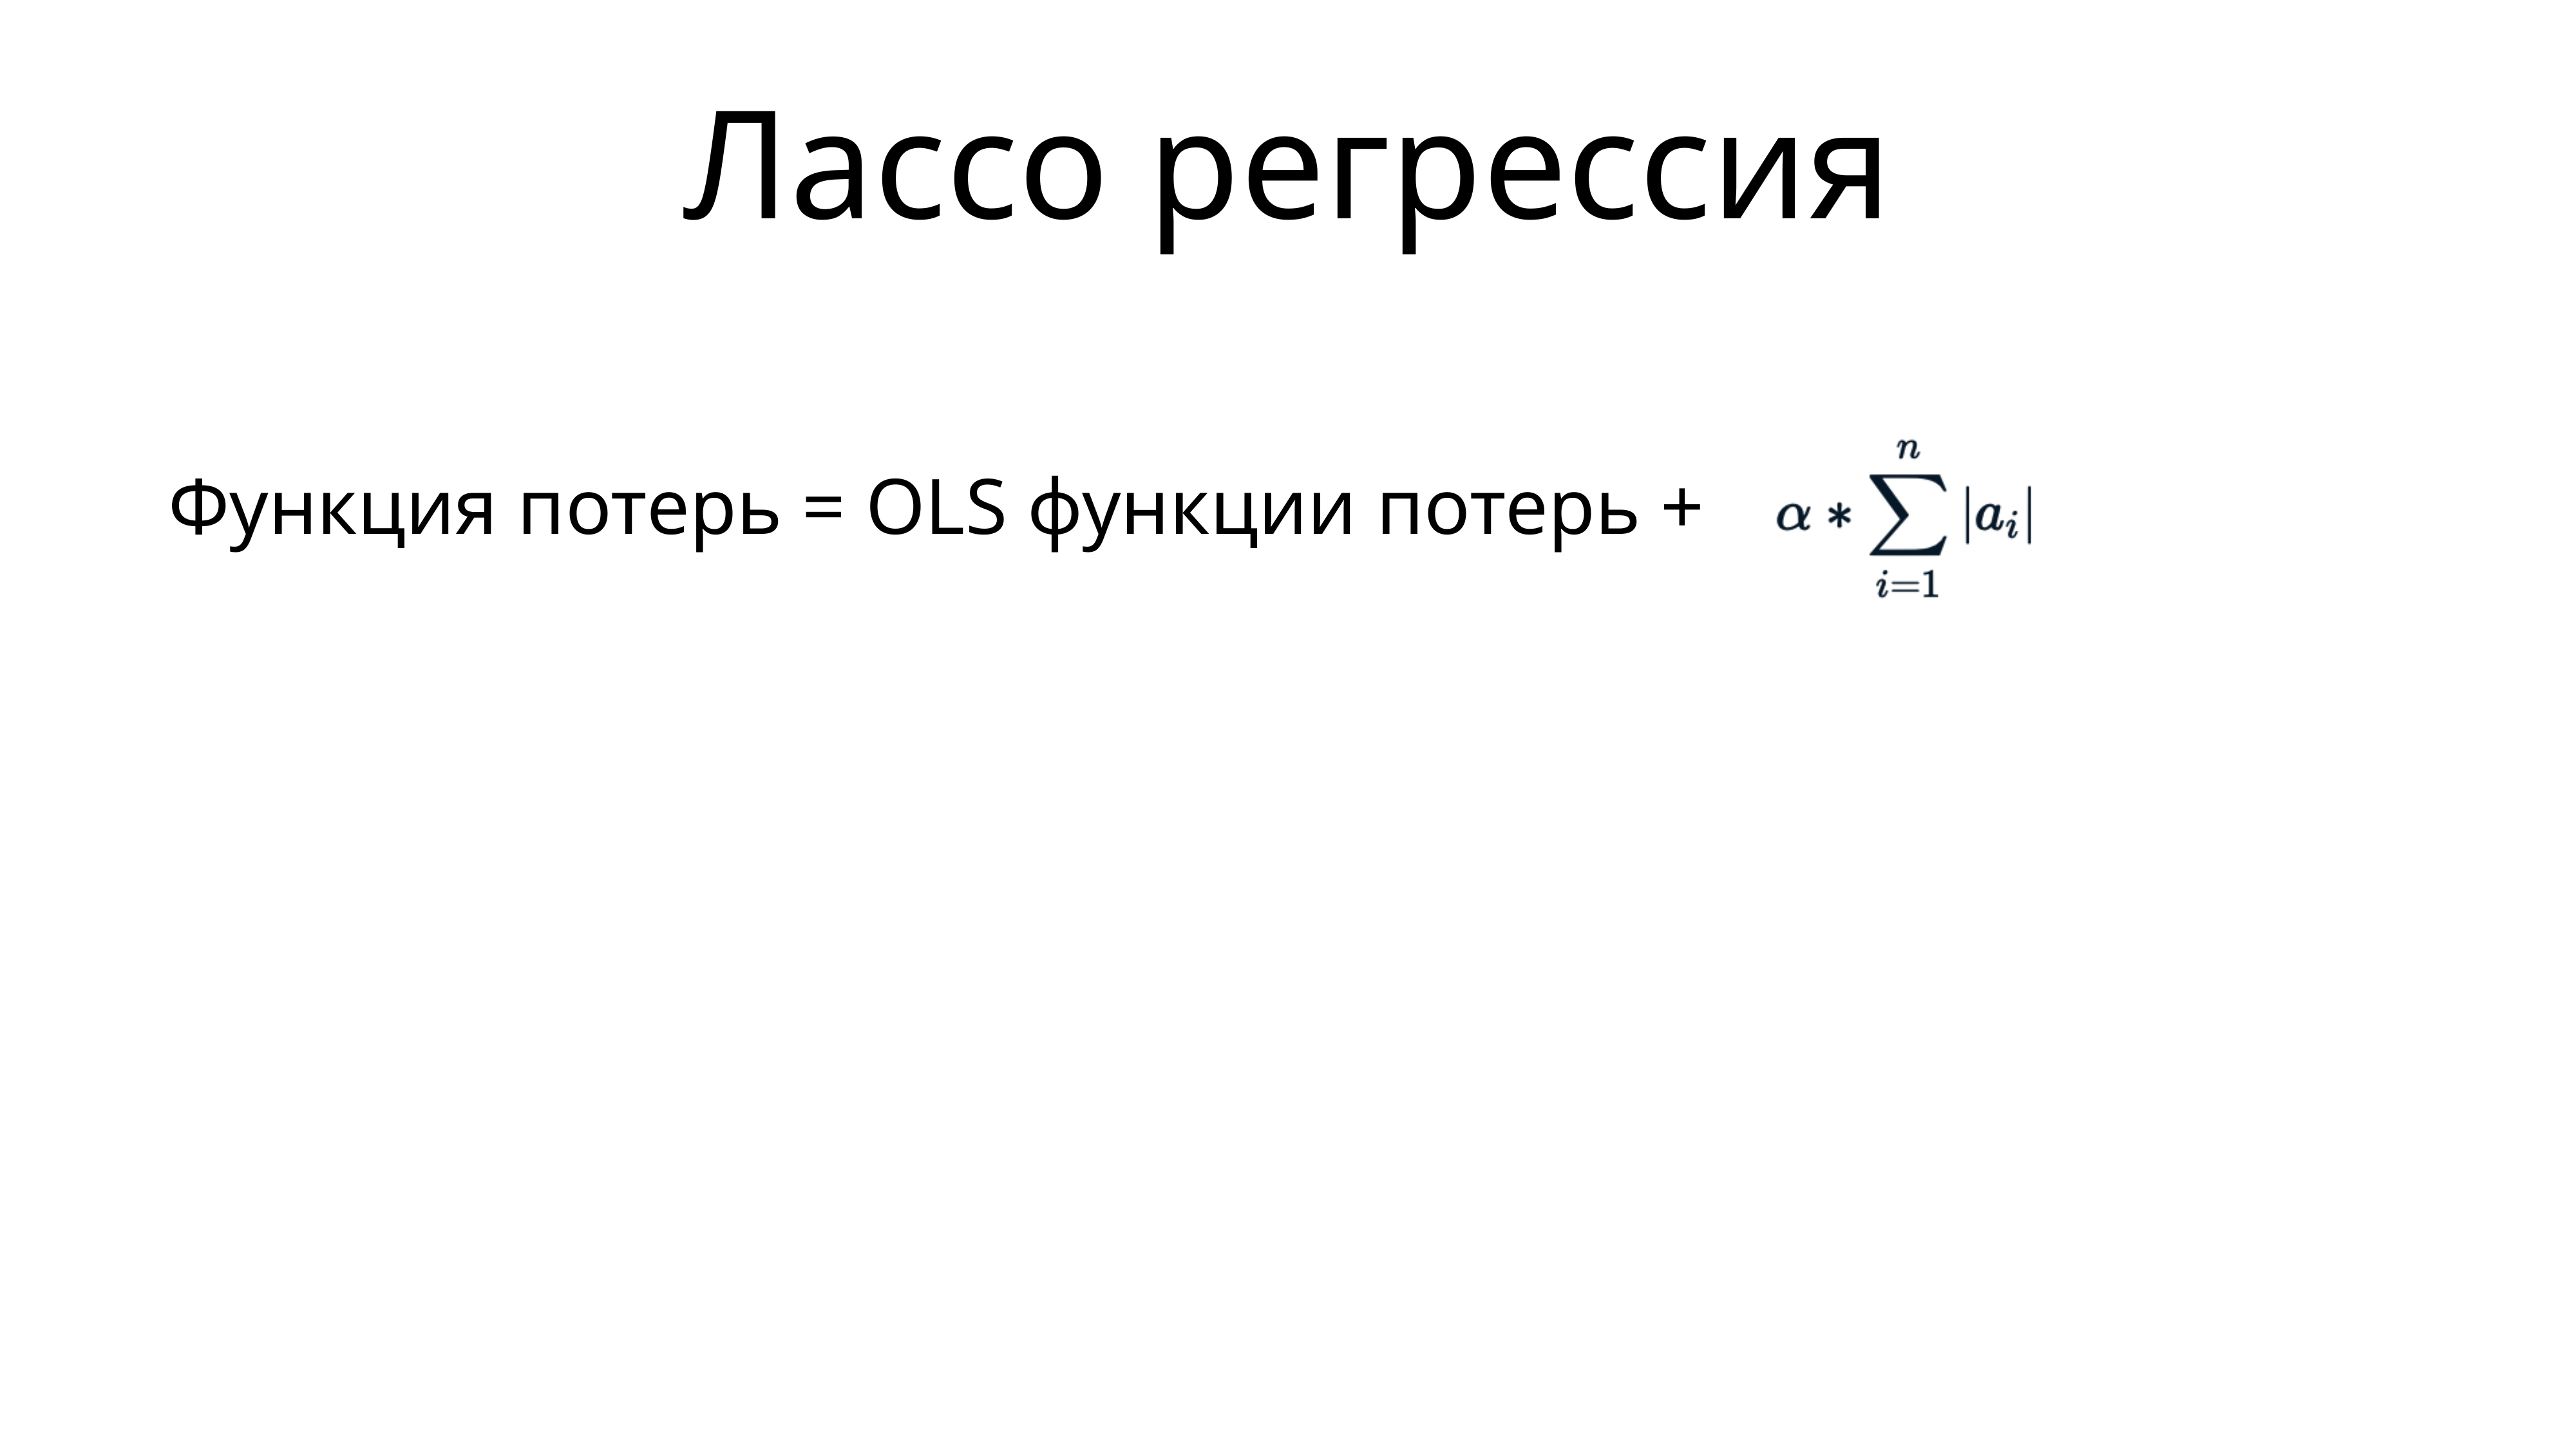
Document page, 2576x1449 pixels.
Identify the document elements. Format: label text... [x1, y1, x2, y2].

text_box Функция потерь = OLS функции потерь + [162, 452, 1717, 555]
text_box Лассо регрессия [1, 37, 2575, 279]
picture [1736, 426, 2061, 631]
